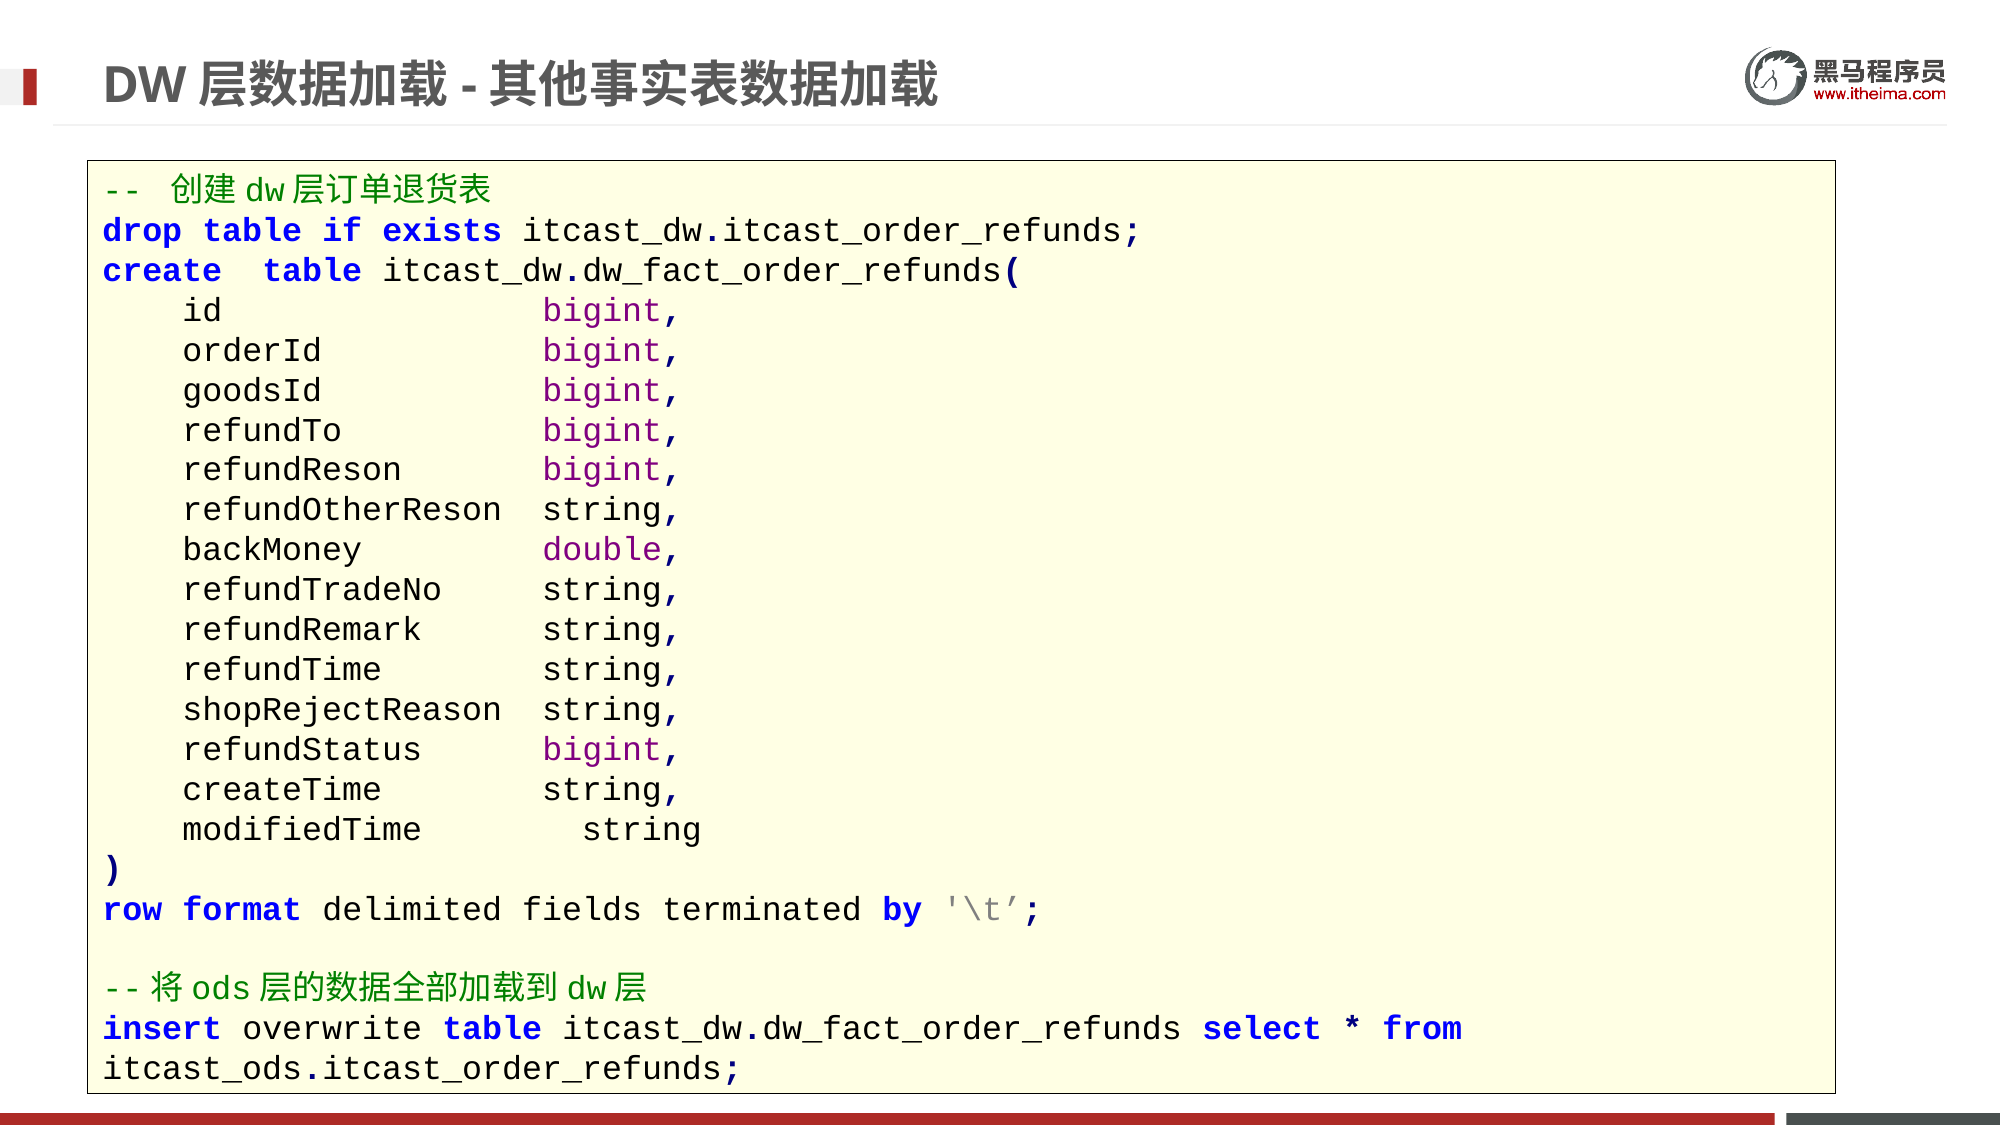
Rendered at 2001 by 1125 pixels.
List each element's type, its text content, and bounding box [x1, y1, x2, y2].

picture [1744, 46, 1946, 106]
title DW层数据加载-其他事实表数据加载 [87, 40, 1527, 125]
text_box -- 创建dw层订单退货表 drop table if exists itcast_dw.itcast_order_refunds; create table itcast_dw.dw_fact_order_refunds( id bigint, orderId bigint, goodsId bigint, refundTo bigint, refundReson bigint, refundOtherReson string, backMoney double, refundTradeNo string, refundRemark string, refundTime string, shopRejectReason string, refundStatus bigint, createTime string, modifiedTime string ) row format delimited fields terminated by '\t’; --将ods层的数据全部加载到dw层 insert overwrite table itcast_dw.dw_fact_order_refunds select * from itcast_ods.itcast_order_refunds; [87, 160, 1836, 1094]
